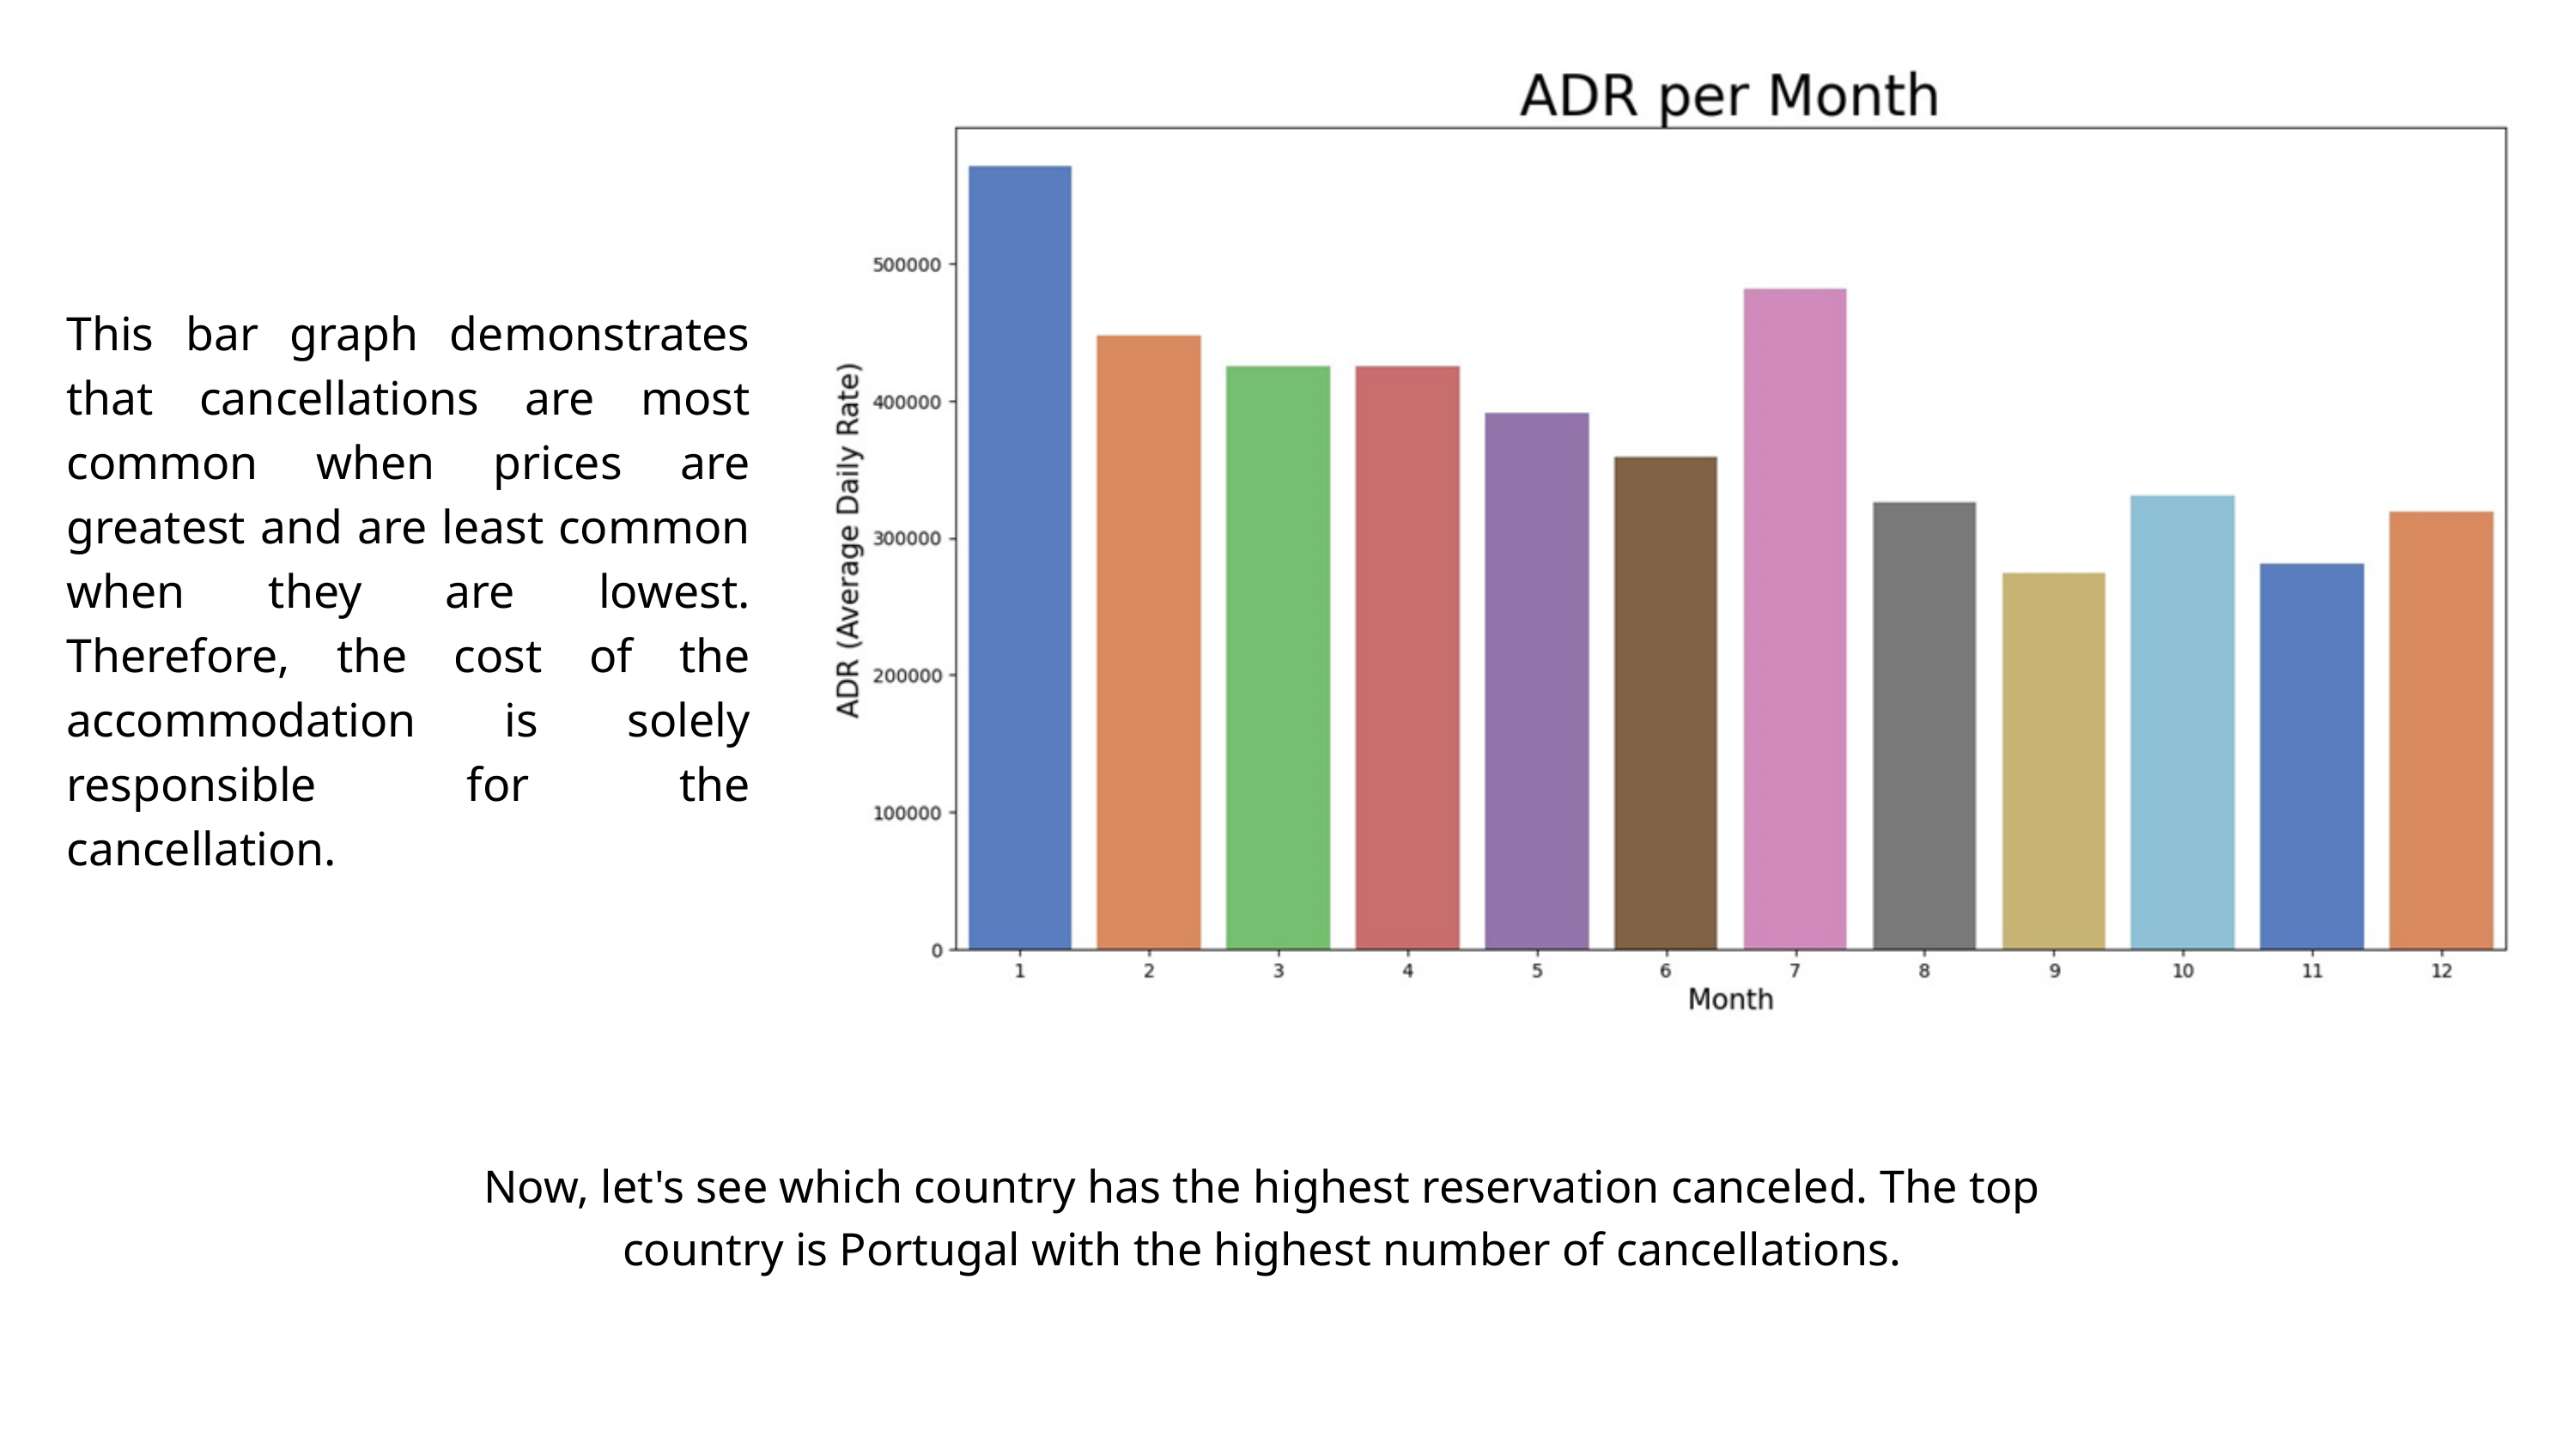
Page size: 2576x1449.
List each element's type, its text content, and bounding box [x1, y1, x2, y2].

text_box Now, let's see which country has the highest reservation canceled. The top country is Portugal with the highest number of cancellations. [408, 1149, 2117, 1275]
text_box This bar graph demonstrates that cancellations are most common when prices are greatest and are least common when they are lowest. Therefore, the cost of the accommodation is solely responsible for the cancellation. [66, 295, 750, 875]
text_box [825, 58, 2519, 1028]
